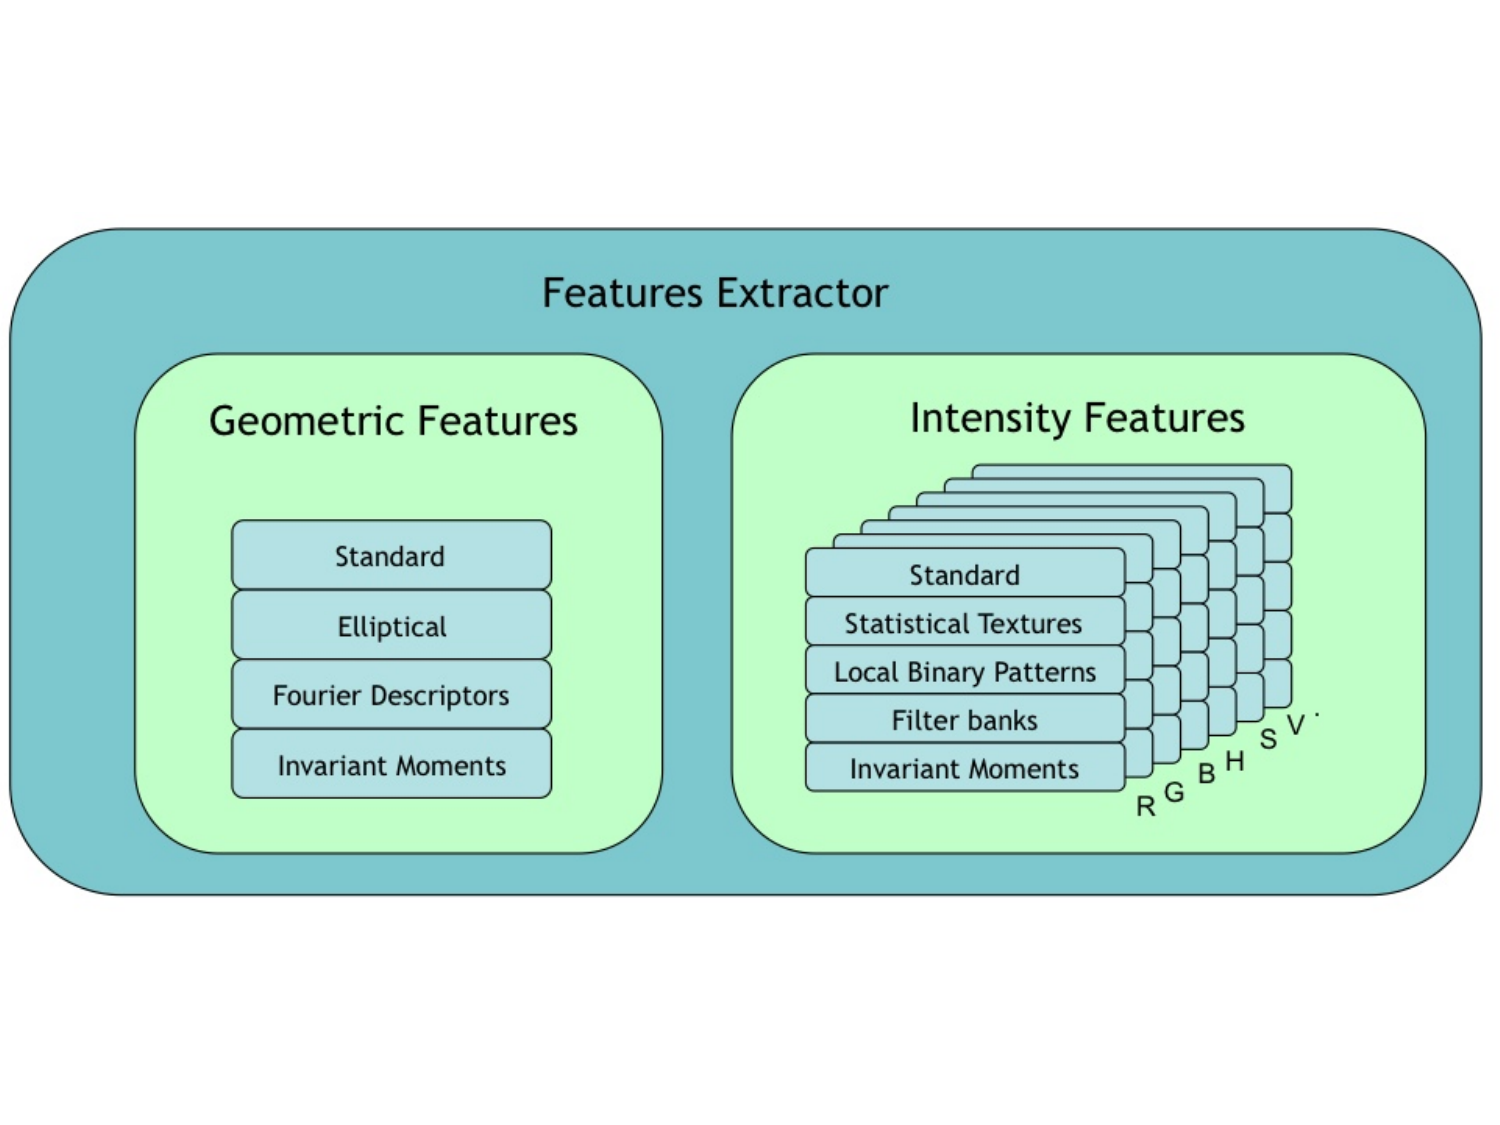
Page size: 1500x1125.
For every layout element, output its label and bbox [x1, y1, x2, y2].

picture [0, 211, 1500, 914]
